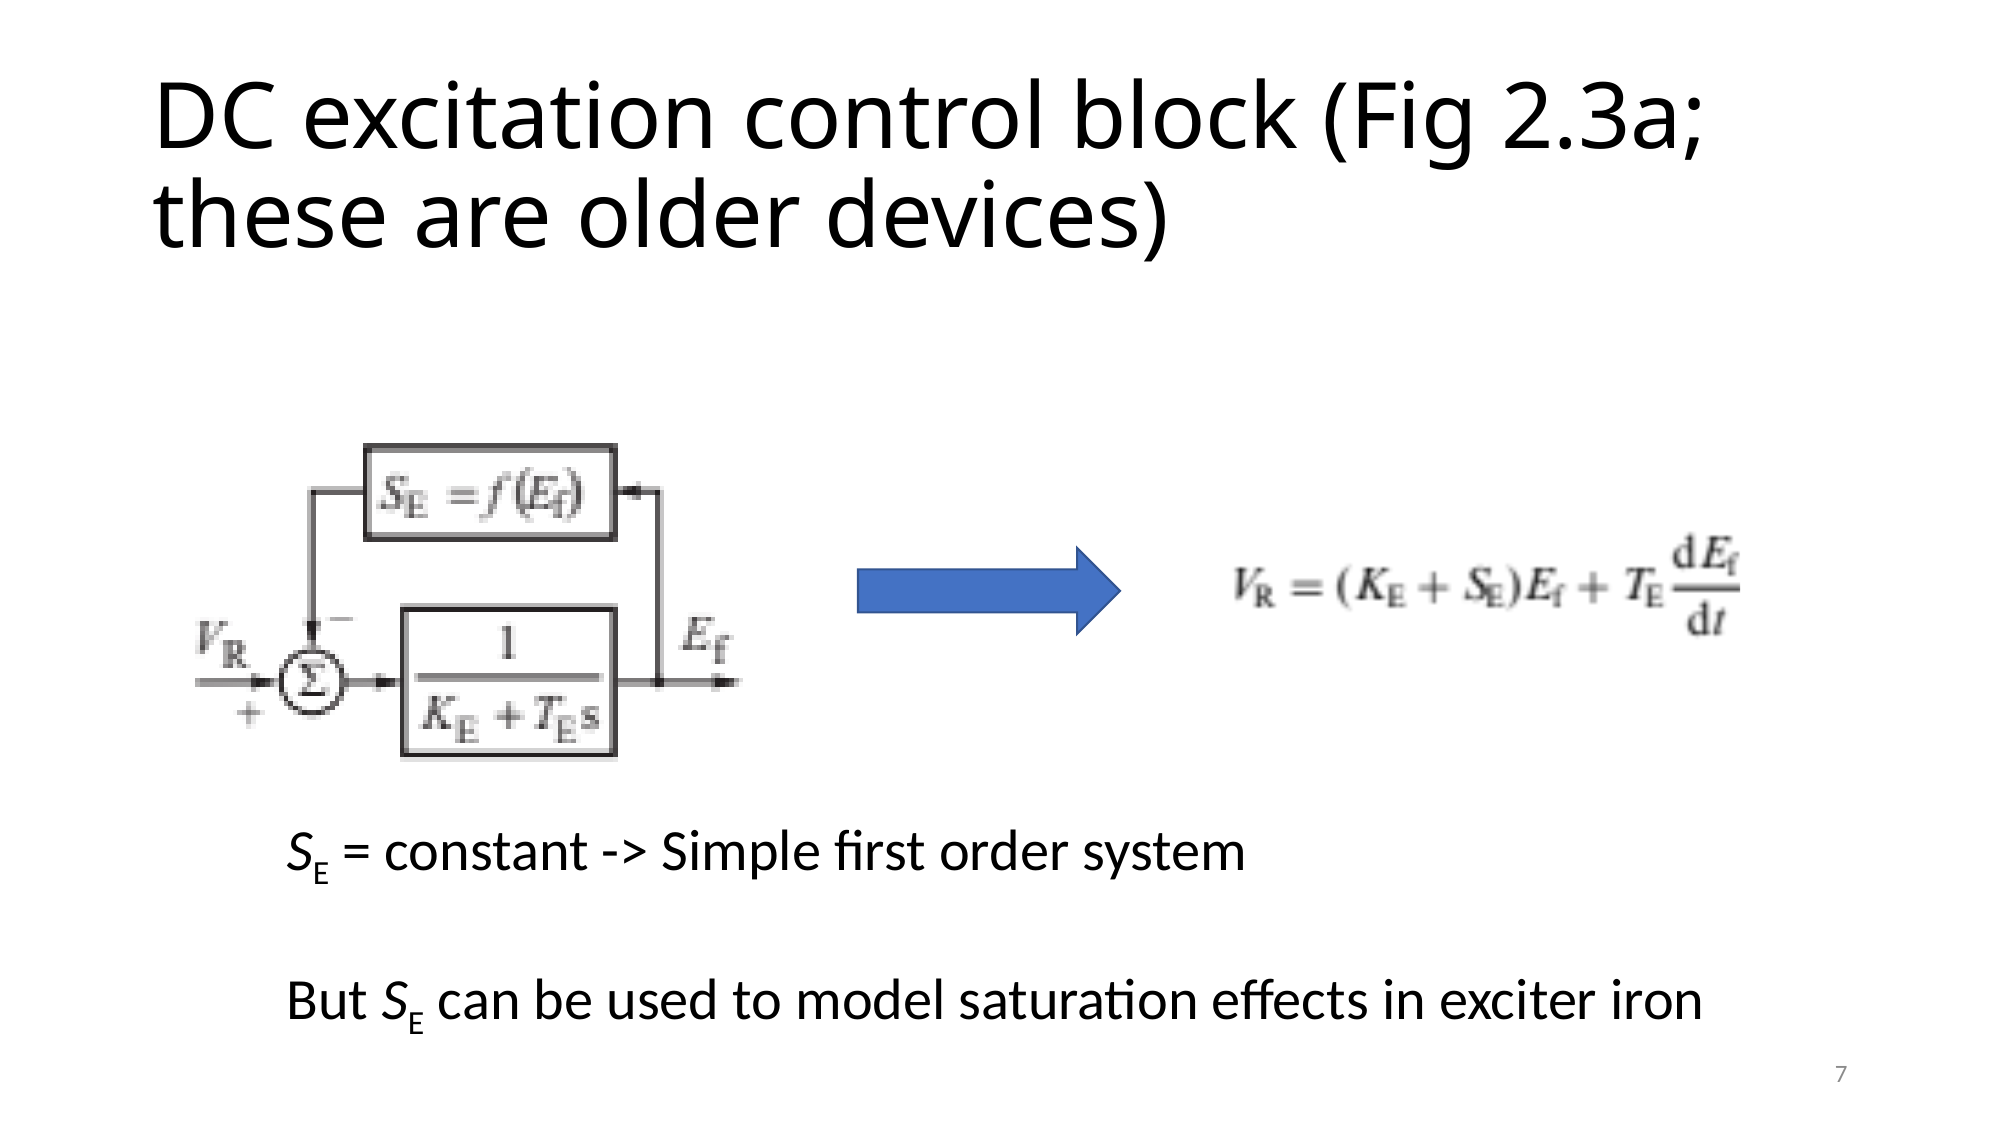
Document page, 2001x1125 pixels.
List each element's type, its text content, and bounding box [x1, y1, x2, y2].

text_box [856, 545, 1122, 637]
title DC excitation control block (Fig 2.3a; these are older devices) [137, 59, 1863, 278]
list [1189, 522, 1741, 648]
slide_number 7 [1412, 1042, 1863, 1103]
picture [167, 397, 757, 805]
text_box SE = constant -> Simple first order system But SE can be used to model saturation effects in exciter iron [271, 804, 1741, 1049]
